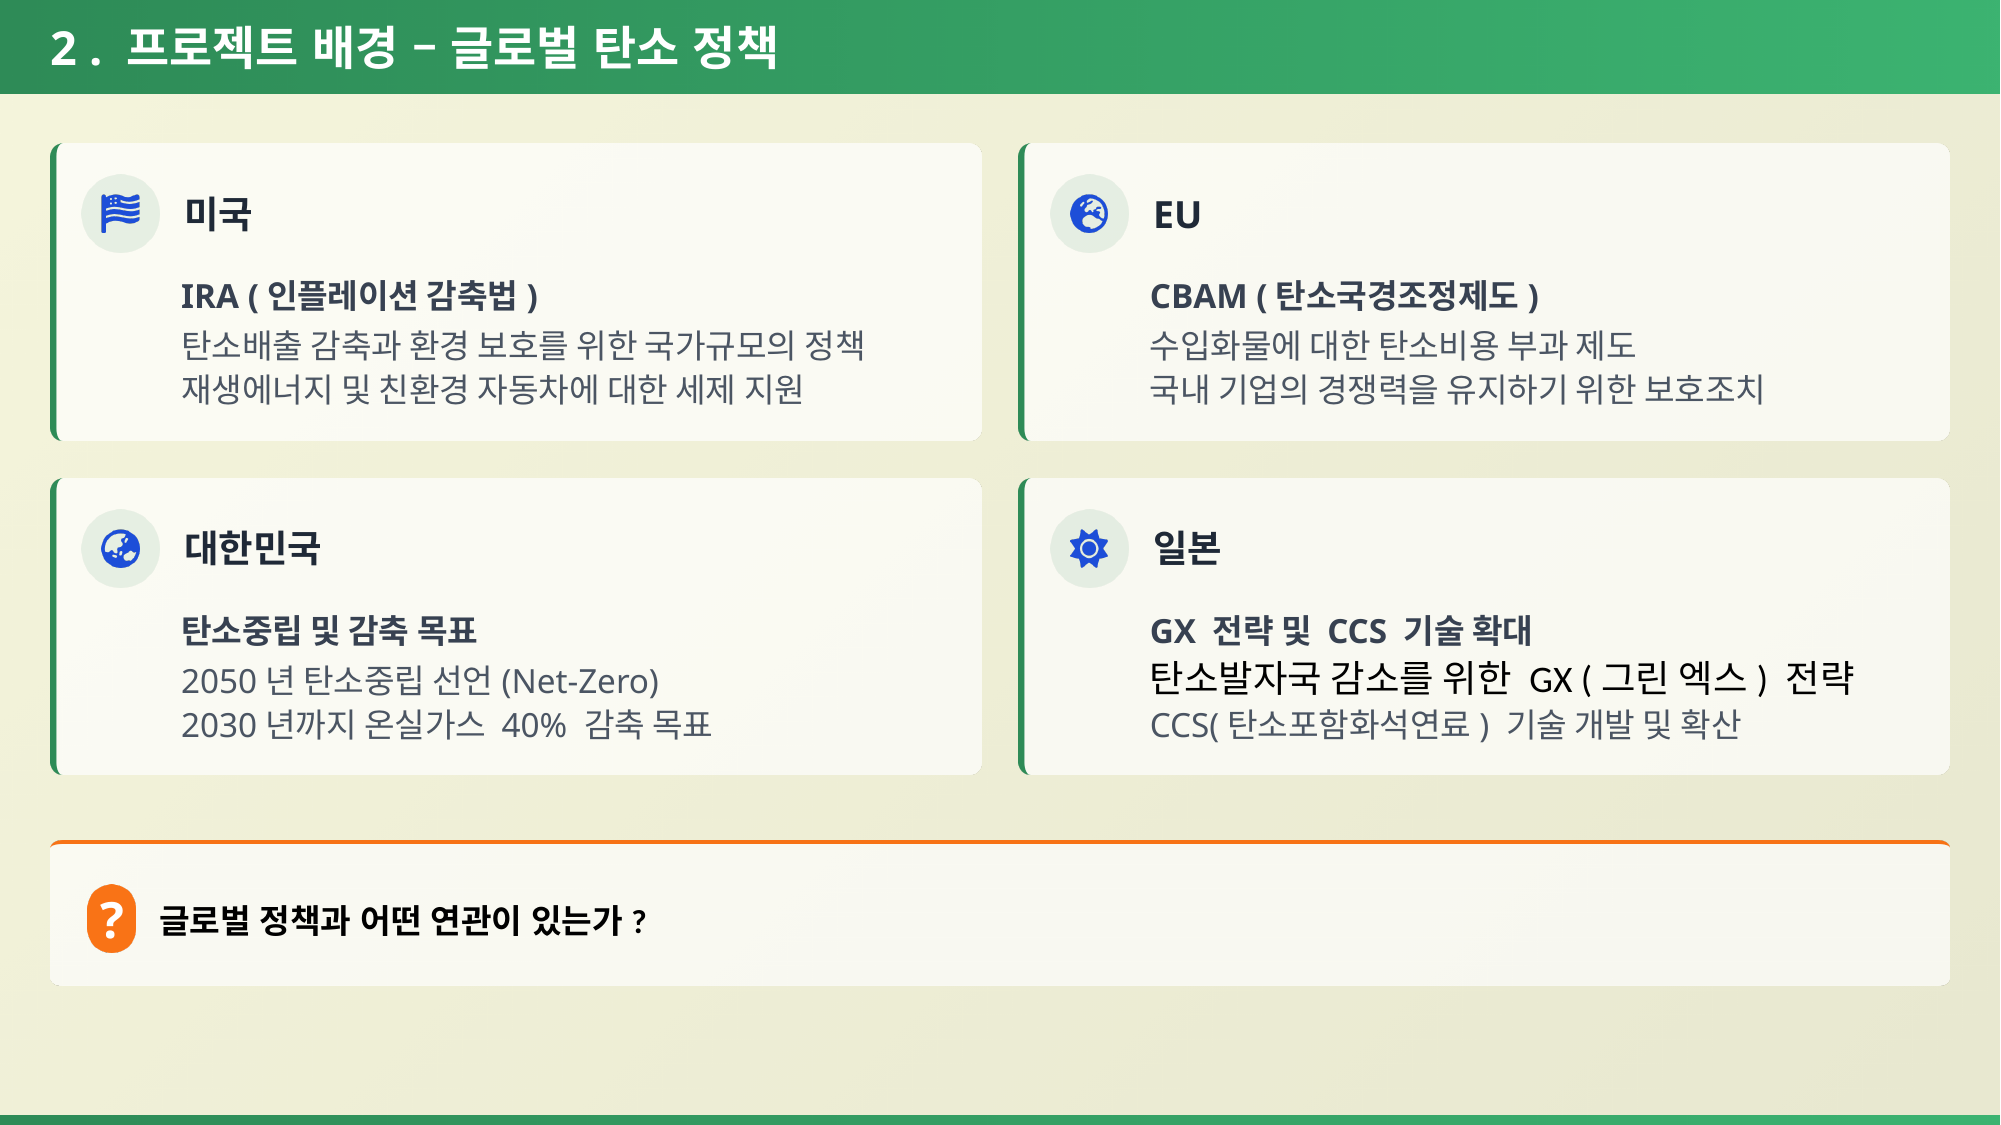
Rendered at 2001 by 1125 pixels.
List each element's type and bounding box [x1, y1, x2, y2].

picture [0, 0, 2000, 1125]
text_box [49, 840, 1950, 986]
